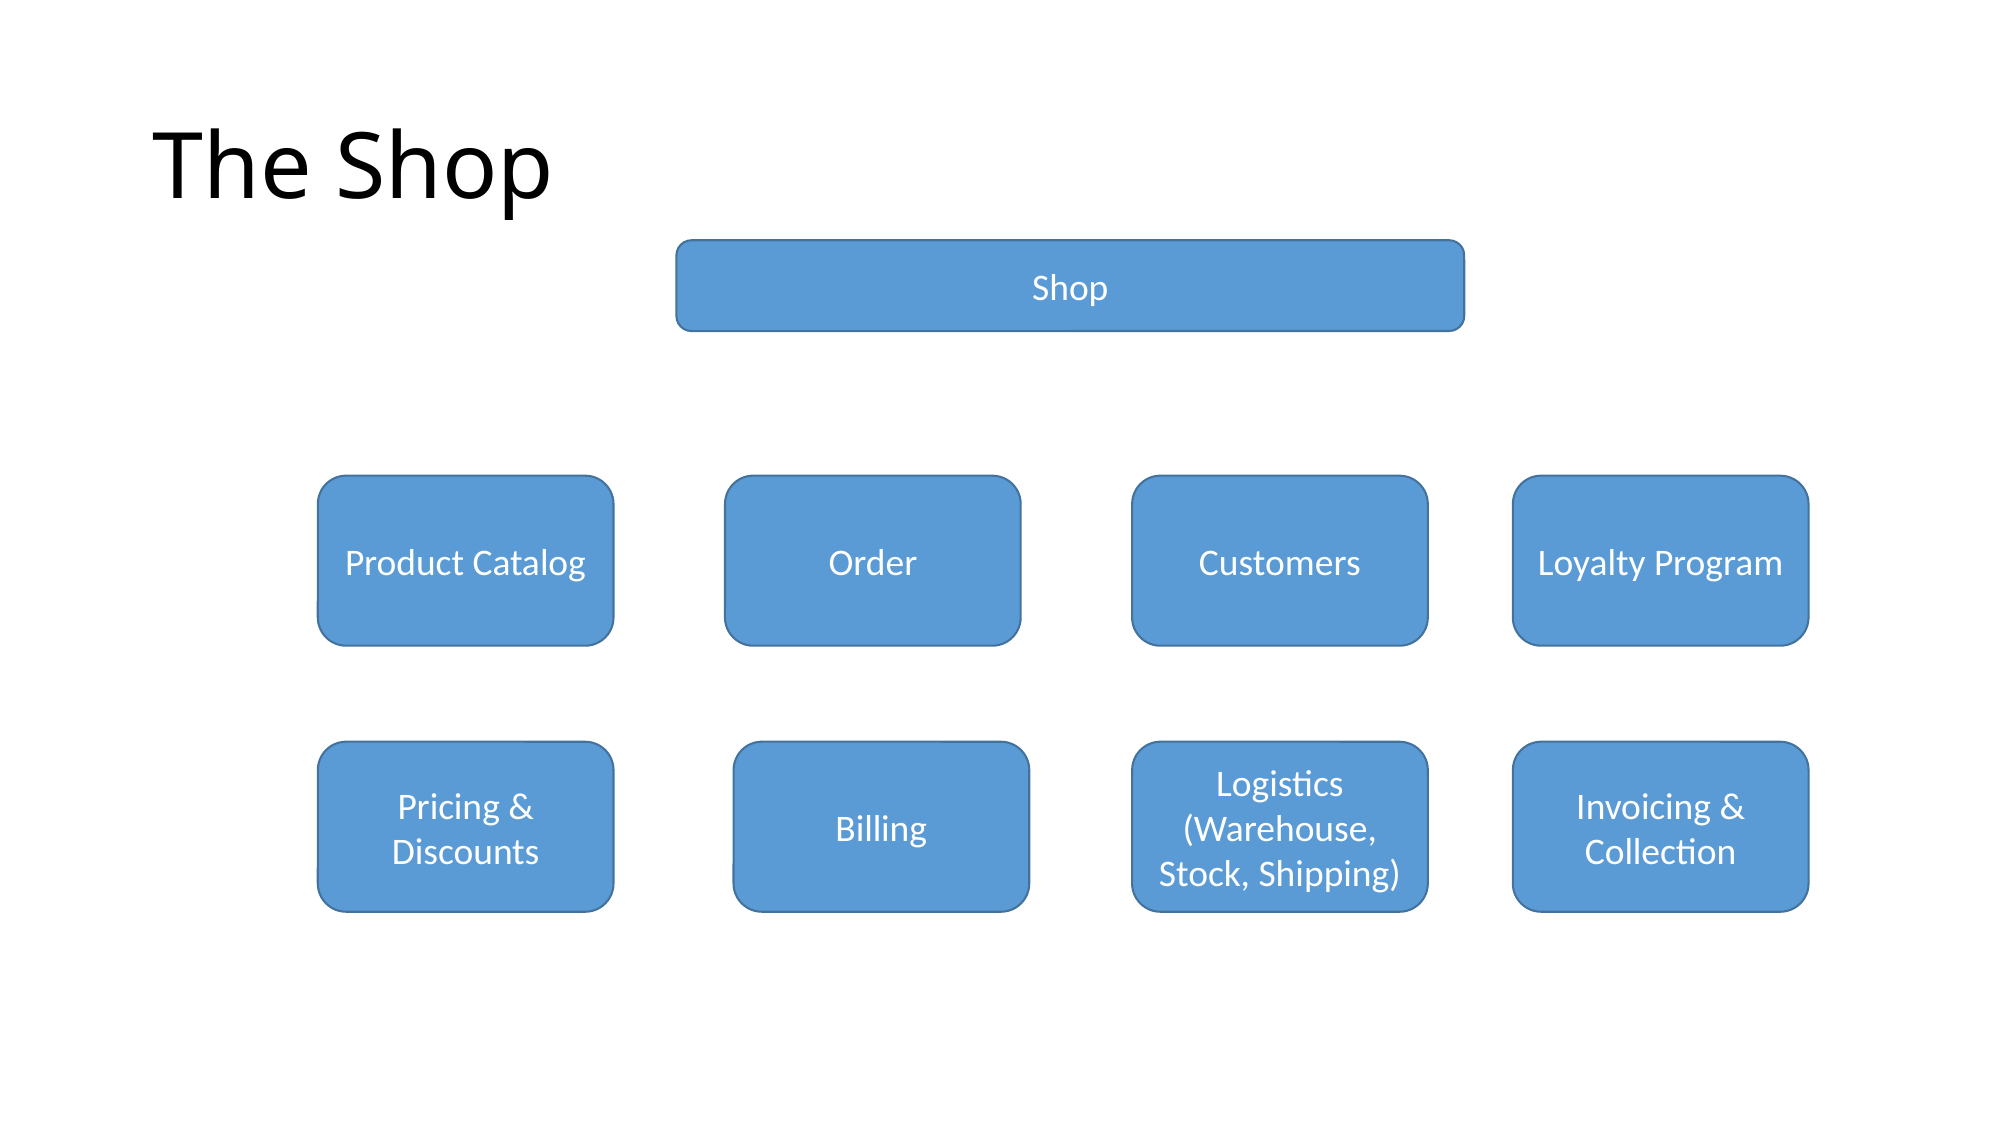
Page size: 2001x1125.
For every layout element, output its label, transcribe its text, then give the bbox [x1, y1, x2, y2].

text_box Logistics (Warehouse, Stock, Shipping) [1131, 740, 1429, 913]
text_box Loyalty Program [1511, 474, 1810, 647]
text_box Billing [732, 740, 1031, 913]
text_box Pricing & Discounts [316, 740, 615, 913]
text_box Product Catalog [316, 474, 615, 647]
text_box Customers [1131, 474, 1429, 647]
text_box Shop [675, 239, 1466, 333]
text_box Order [723, 474, 1022, 647]
title The Shop [137, 59, 1863, 278]
text_box Invoicing & Collection [1511, 740, 1810, 913]
